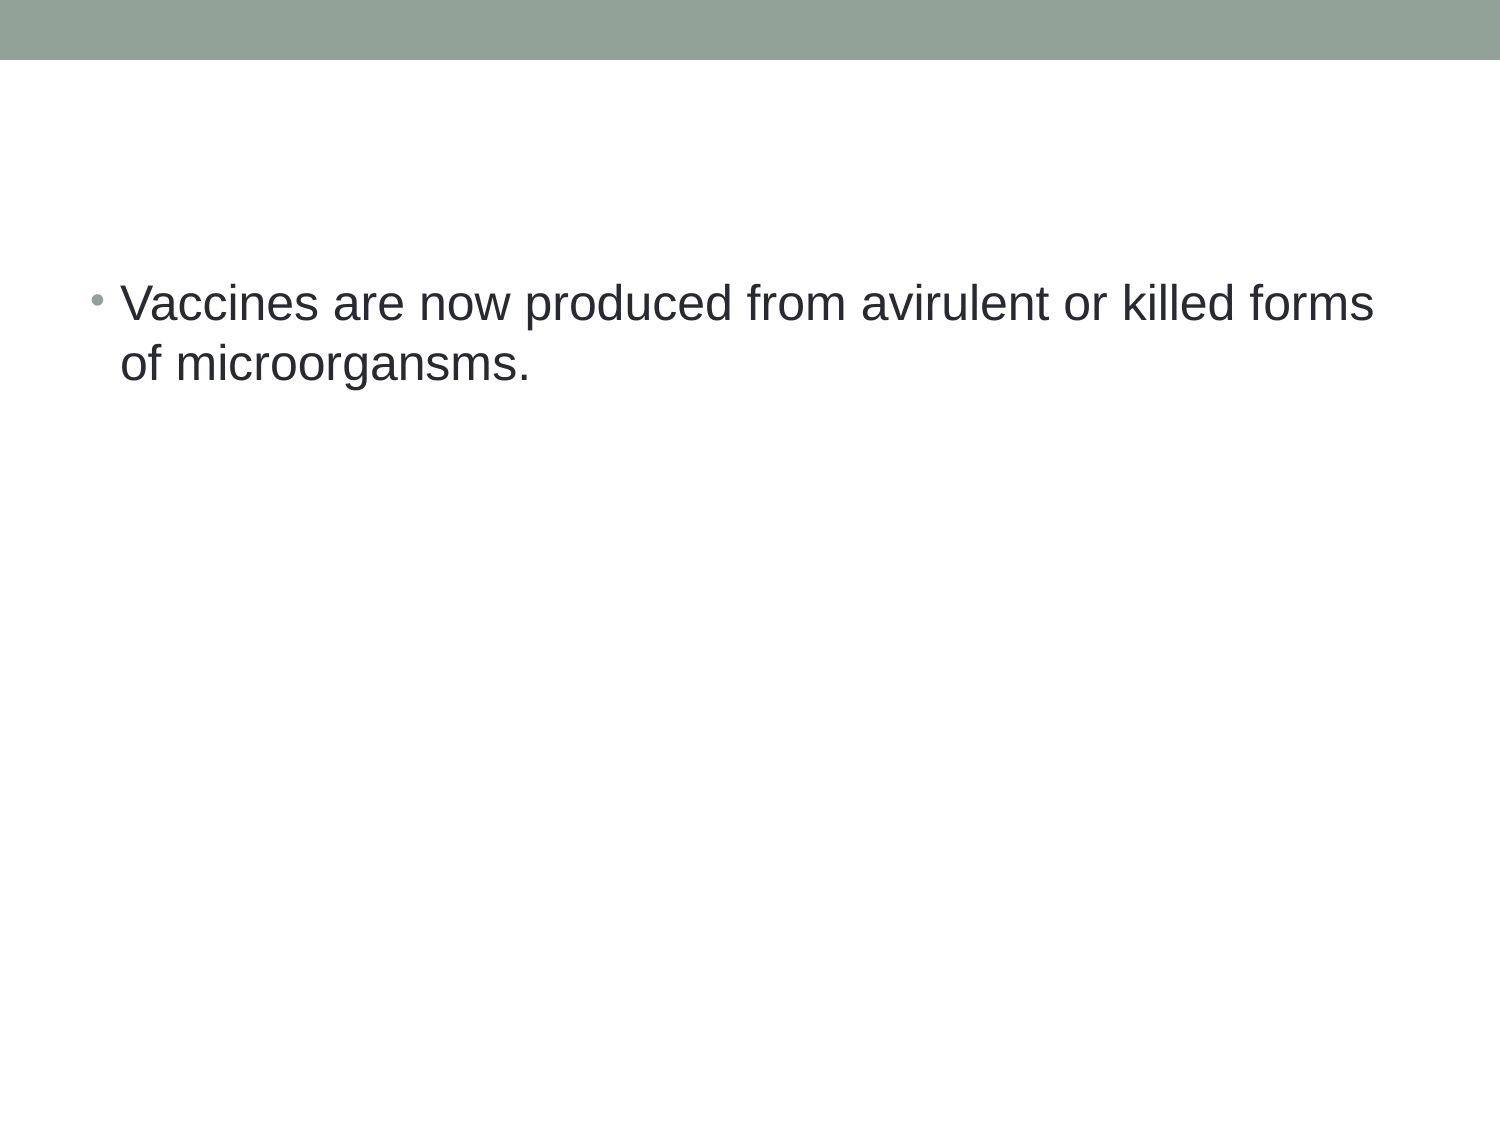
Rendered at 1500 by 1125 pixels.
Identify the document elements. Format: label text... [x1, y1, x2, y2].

list Vaccines are now produced from avirulent or killed forms of microorgansms. [75, 262, 1425, 1063]
